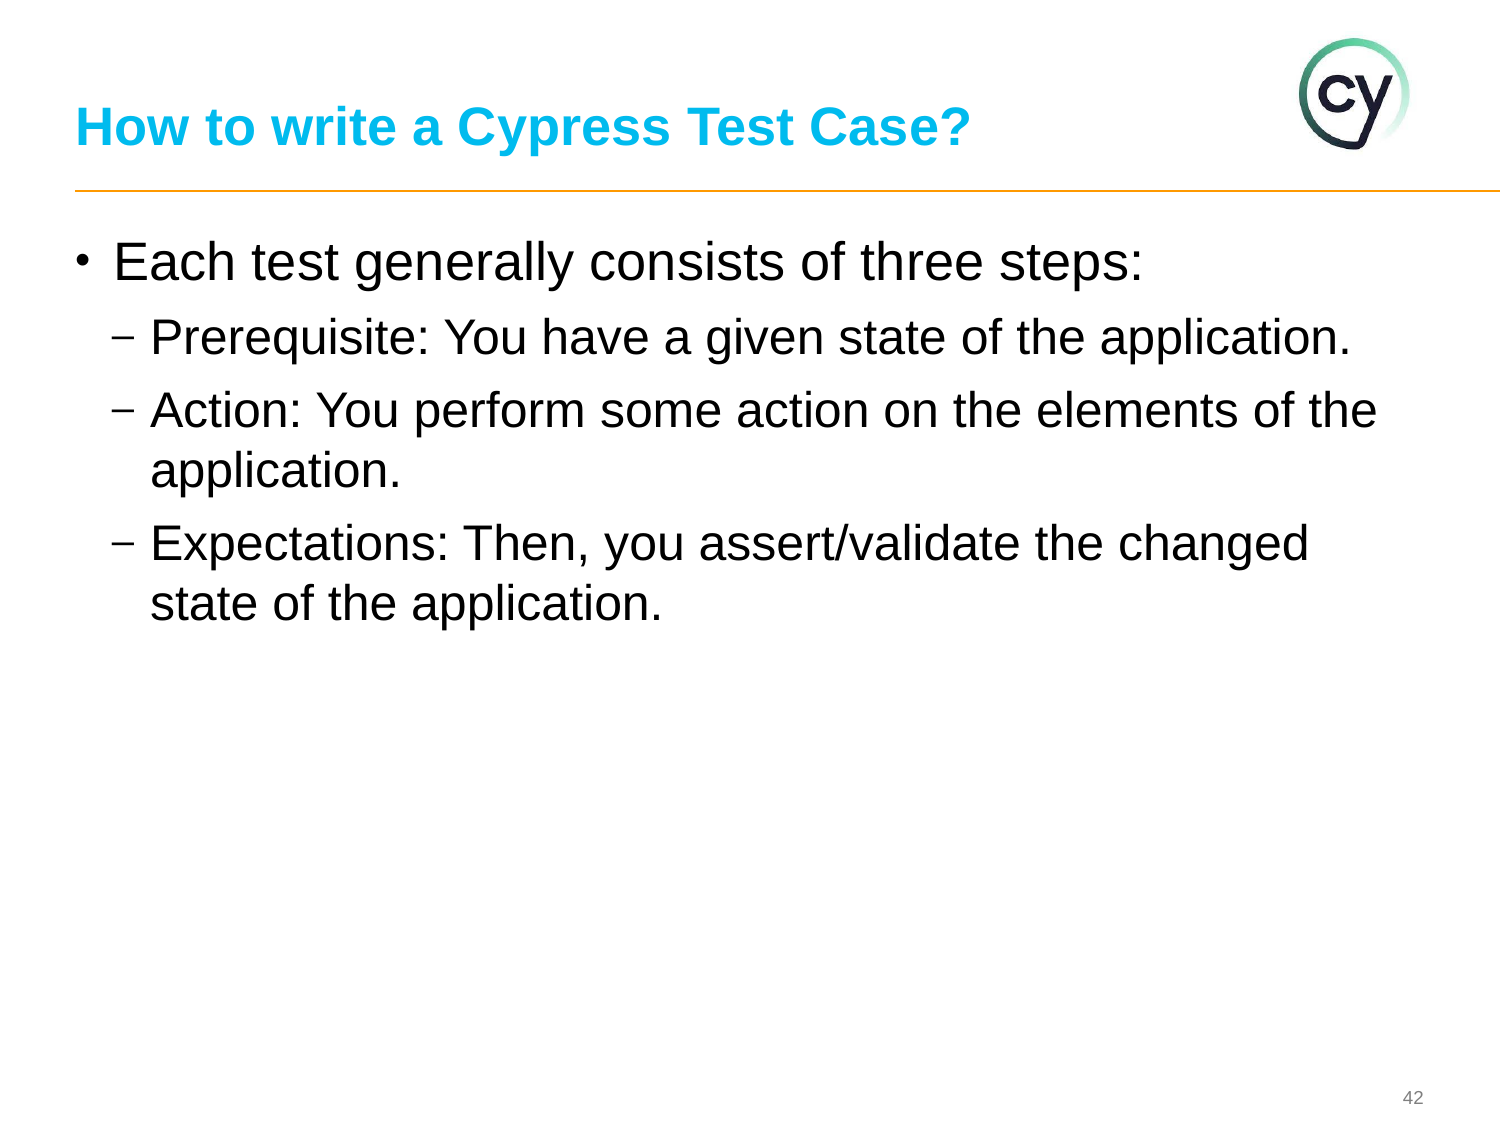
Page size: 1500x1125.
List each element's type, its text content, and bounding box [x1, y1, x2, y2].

list Each test generally consists of three steps: Prerequisite: You have a given state of the application. Action: You perform some action on the elements of the application. Expectations: Then, you assert/validate the changed state of the application. [75, 226, 1425, 1018]
title How to write a Cypress Test Case? [75, 27, 1422, 157]
